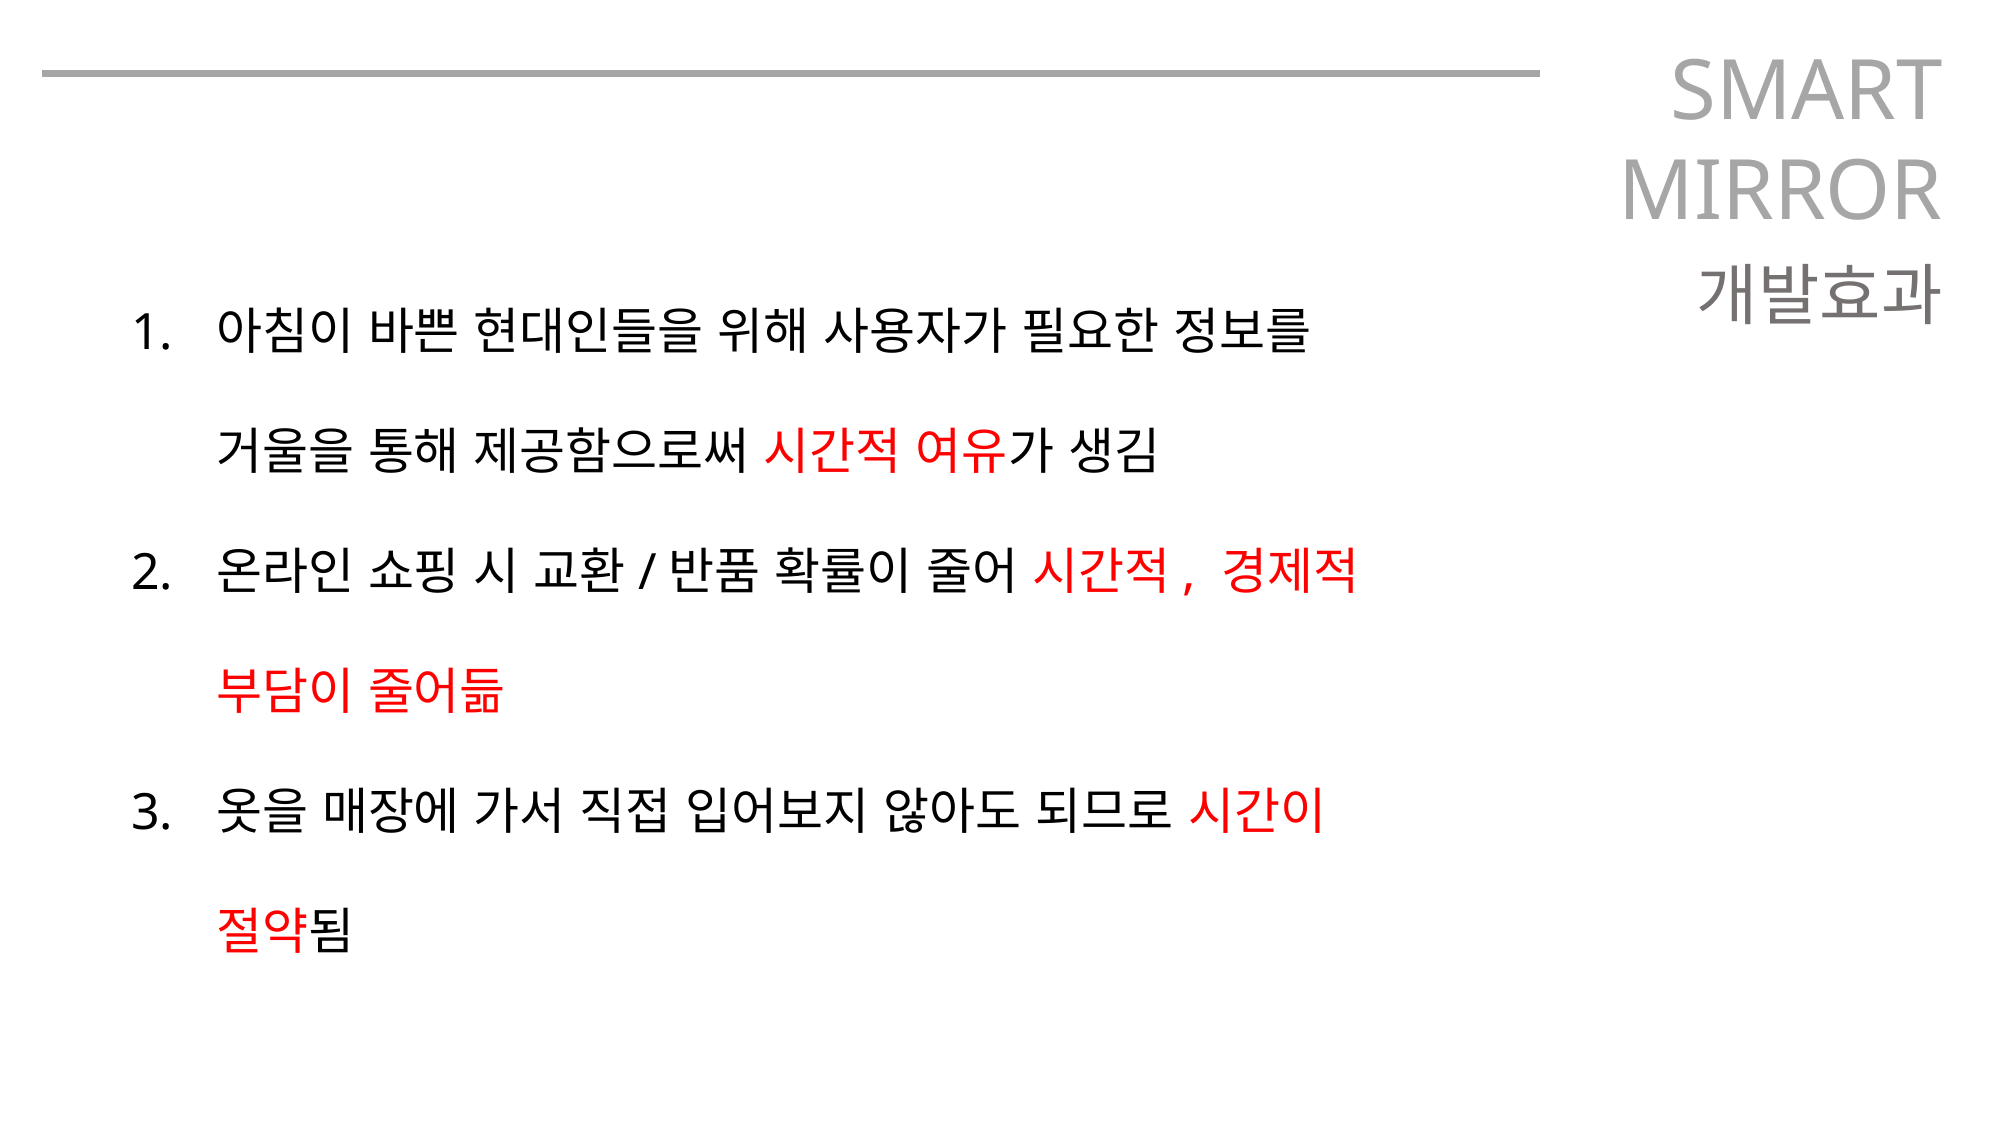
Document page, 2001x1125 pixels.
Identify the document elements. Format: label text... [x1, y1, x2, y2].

text_box 개발효과 [1420, 245, 1958, 341]
text_box SMART MIRROR [1420, 28, 1958, 244]
text_box 아침이 바쁜 현대인들을 위해 사용자가 필요한 정보를 거울을 통해 제공함으로써 시간적 여유가 생김 온라인 쇼핑 시 교환/반품 확률이 줄어 시간적, 경제적 부담이 줄어듦 옷을 매장에 가서 직접 입어보지 않아도 되므로 시간이 절약됨 [41, 232, 1476, 967]
